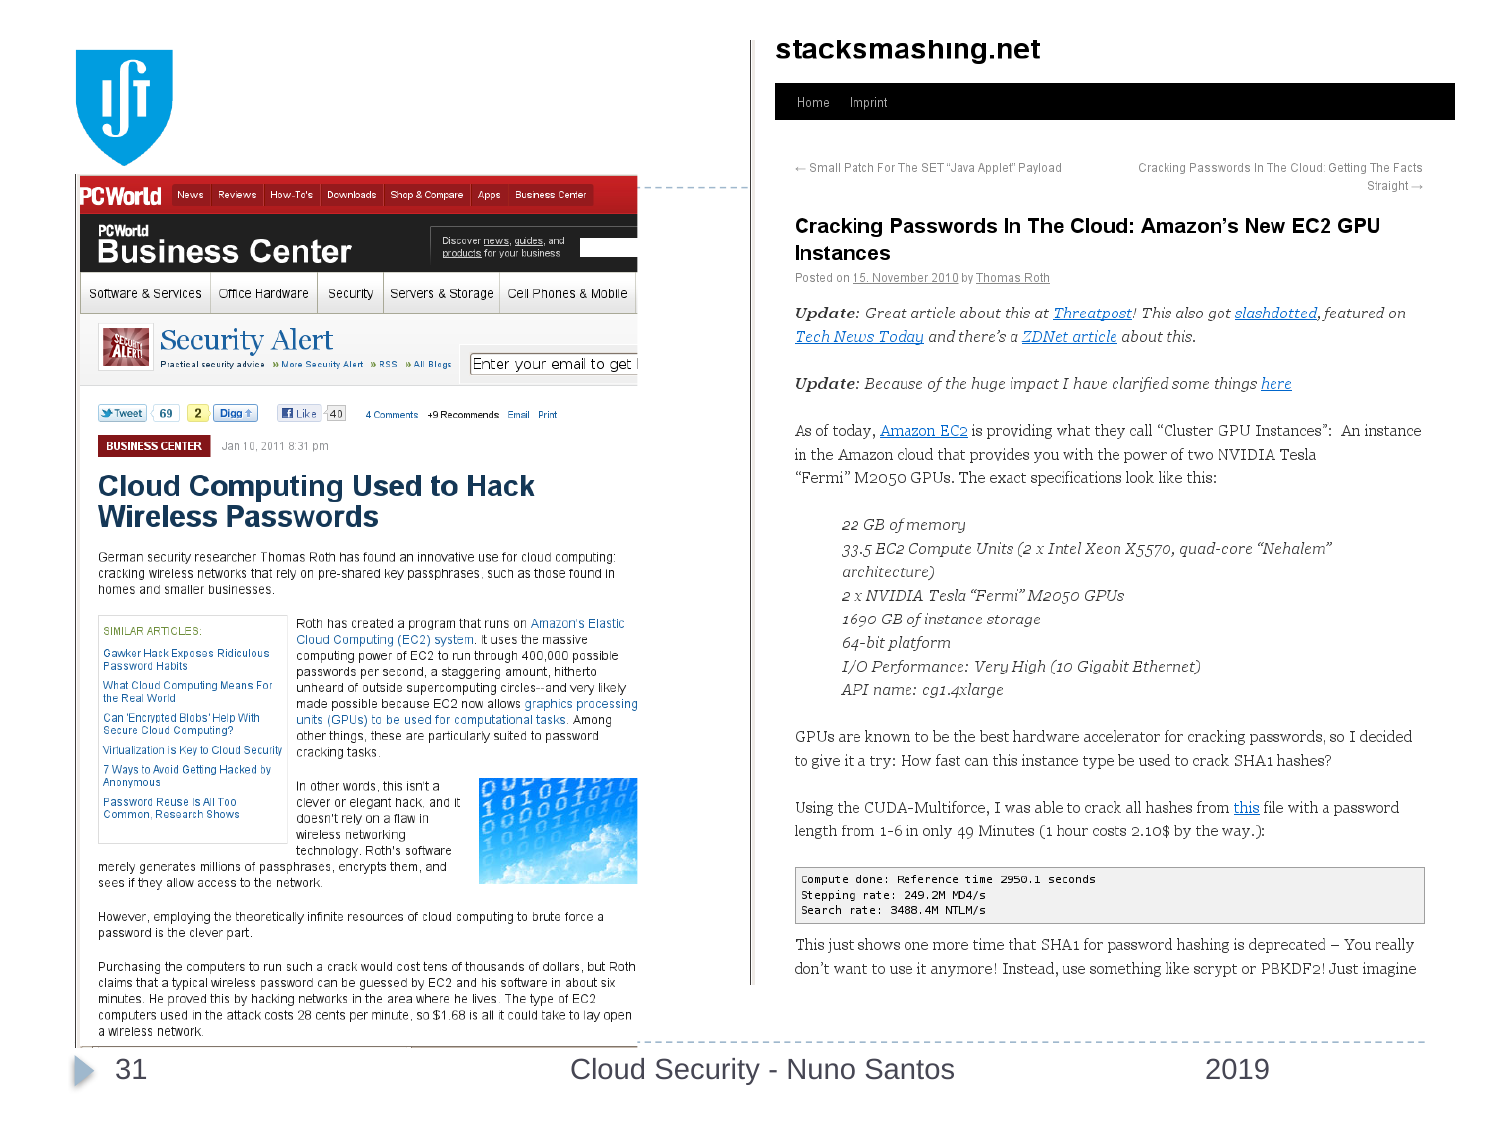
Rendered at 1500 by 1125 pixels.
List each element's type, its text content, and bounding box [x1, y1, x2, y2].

slide_number 31 [100, 1061, 426, 1103]
footer Cloud Security - Nuno Santos [475, 1042, 1051, 1103]
title Password Cracking [200, 24, 1425, 175]
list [74, 174, 638, 1048]
slide_number 2019 [1051, 1042, 1426, 1103]
picture [749, 39, 1456, 986]
picture [68, 42, 180, 175]
